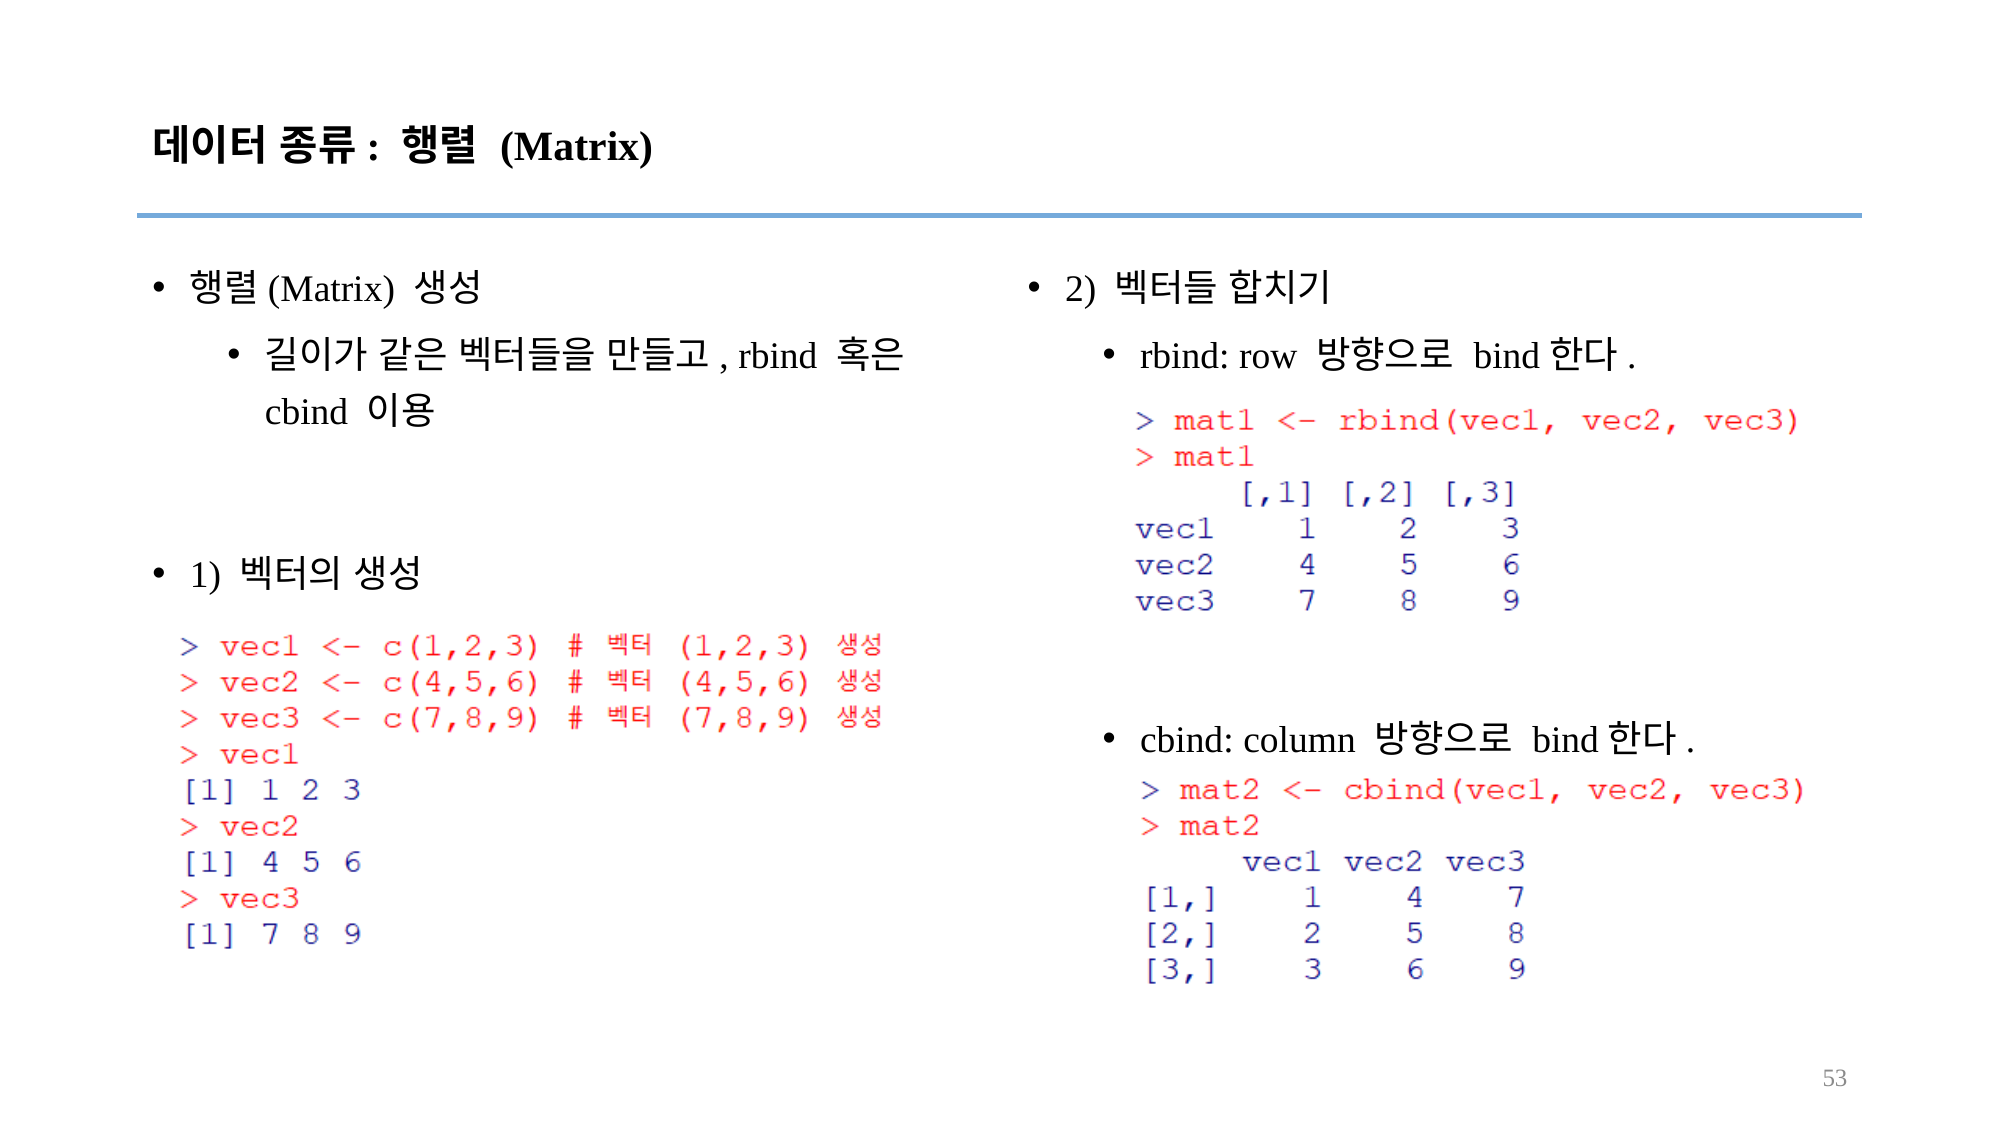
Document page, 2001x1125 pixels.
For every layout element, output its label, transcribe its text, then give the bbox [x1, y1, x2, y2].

list 2) 벡터들 합치기 rbind: row 방향으로 bind한다. cbind: column 방향으로 bind한다. [1012, 245, 1863, 1014]
title 데이터 종류: 행렬 (Matrix) [137, 59, 1863, 216]
slide_number 53 [1412, 1042, 1863, 1103]
list 행렬(Matrix) 생성 길이가 같은 벡터들을 만들고, rbind 혹은 cbind 이용 1) 벡터의 생성 [137, 245, 988, 1014]
picture [1127, 400, 1810, 617]
picture [173, 629, 899, 952]
picture [1134, 771, 1810, 988]
